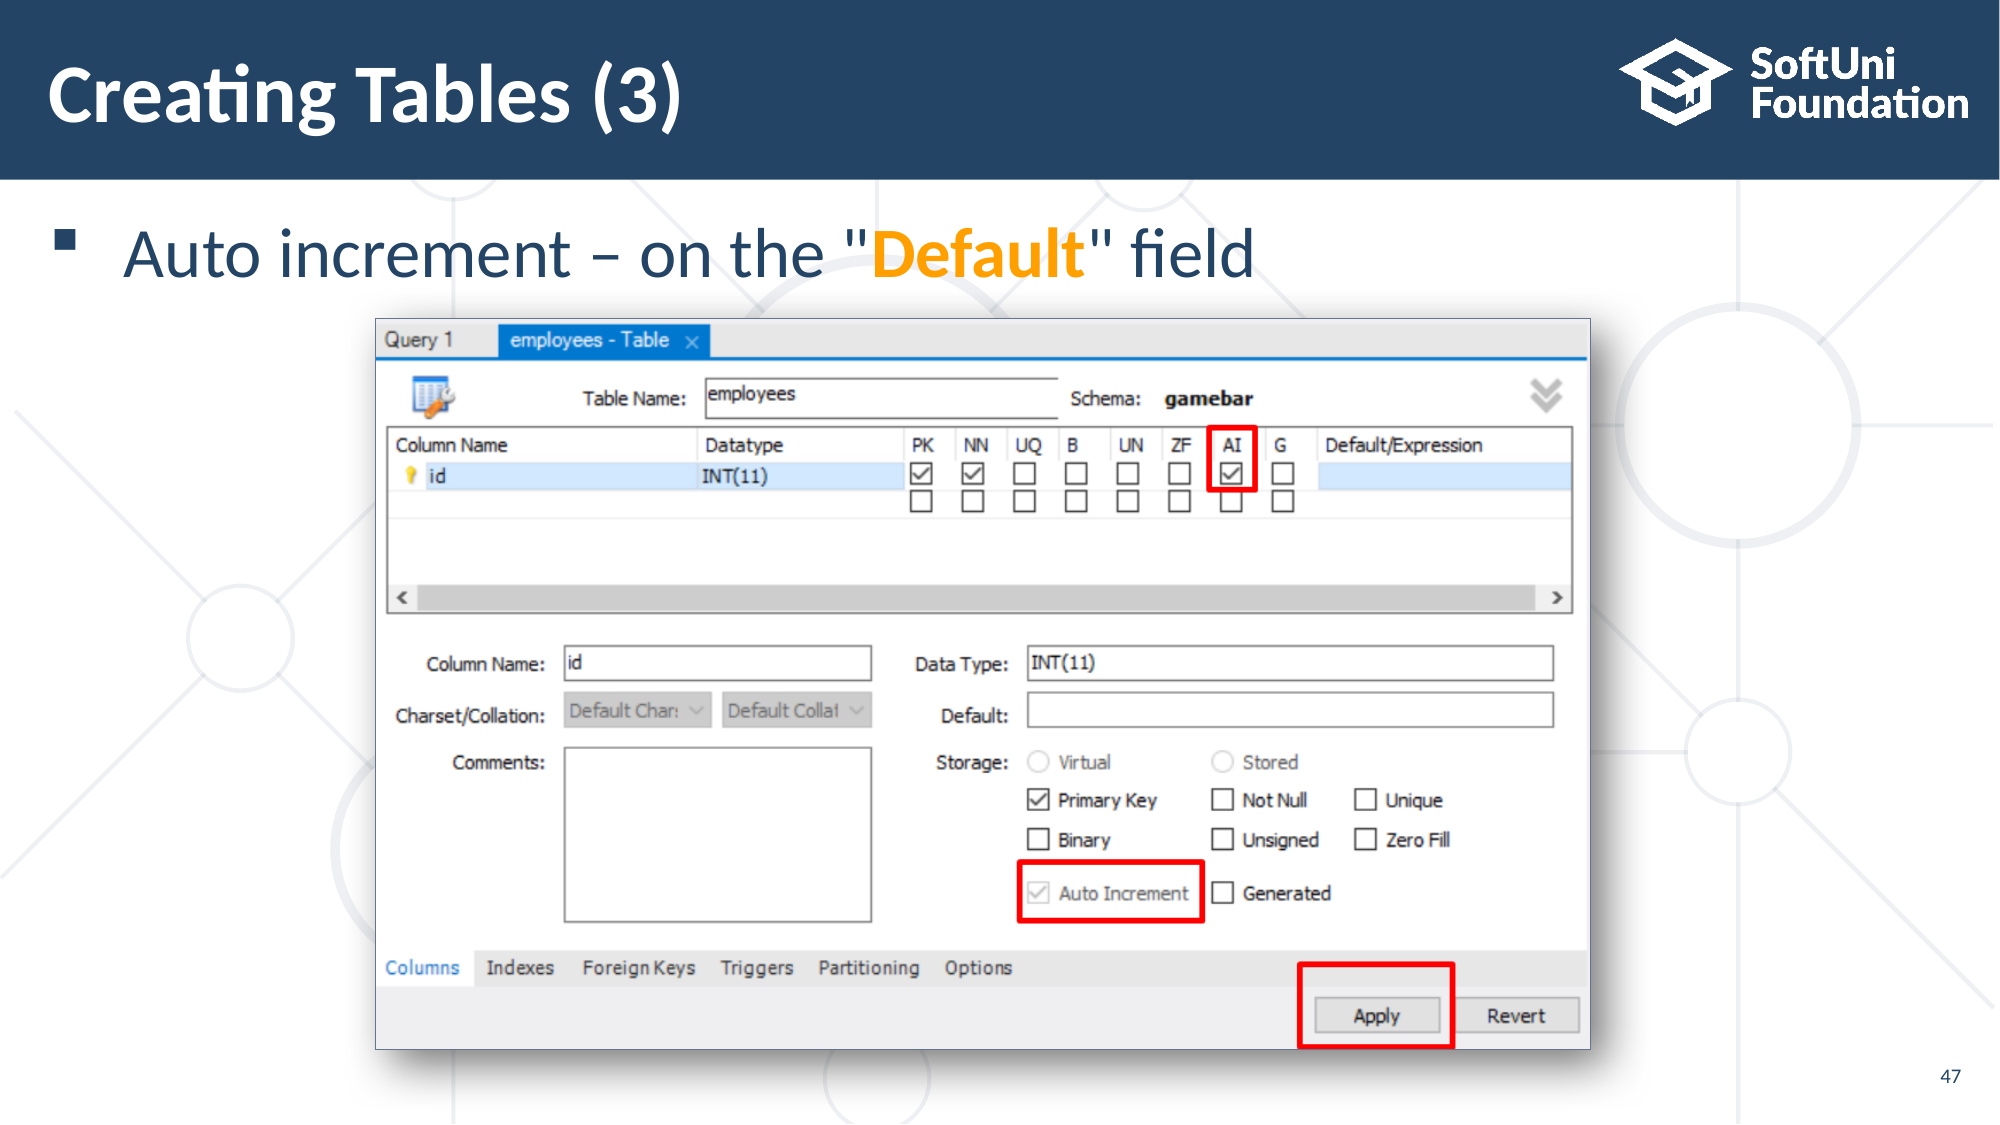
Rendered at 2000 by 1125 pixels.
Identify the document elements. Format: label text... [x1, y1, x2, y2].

picture [1618, 38, 1968, 126]
title Creating Tables (3) [31, 16, 1591, 162]
list Auto increment – on the "Default" field [31, 196, 1970, 1050]
slide_number 47 [1896, 1049, 1968, 1101]
picture [375, 318, 1591, 1050]
